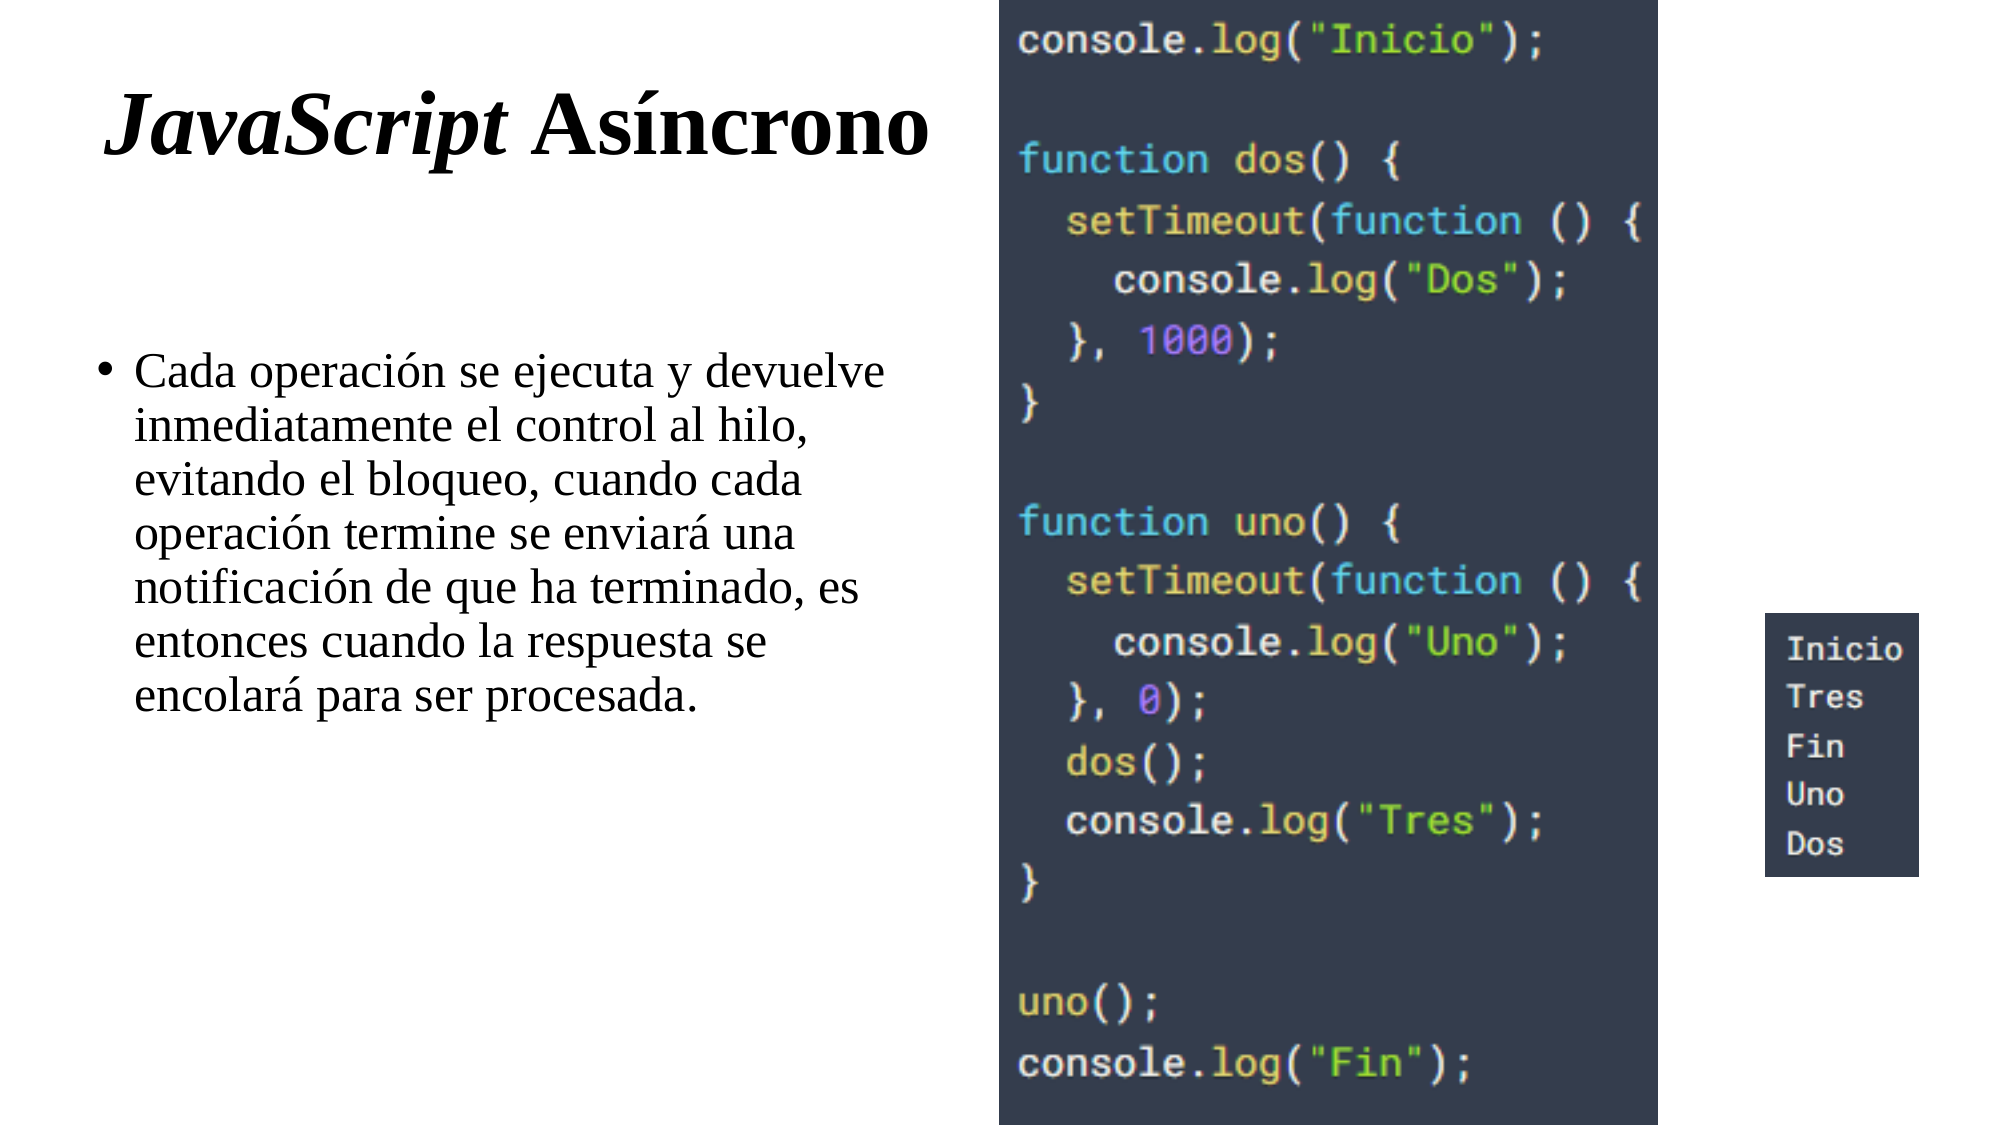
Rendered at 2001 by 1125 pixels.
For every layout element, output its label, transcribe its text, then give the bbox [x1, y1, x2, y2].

title JavaScript Asíncrono [81, 87, 956, 273]
picture [999, 0, 1658, 1125]
list Cada operación se ejecuta y devuelve inmediatamente el control al hilo, evitando el bloqueo, cuando cada operación termine se enviará una notificación de que ha terminado, es entonces cuando la respuesta se encolará para ser procesada. [81, 336, 930, 785]
picture [1764, 613, 1919, 877]
